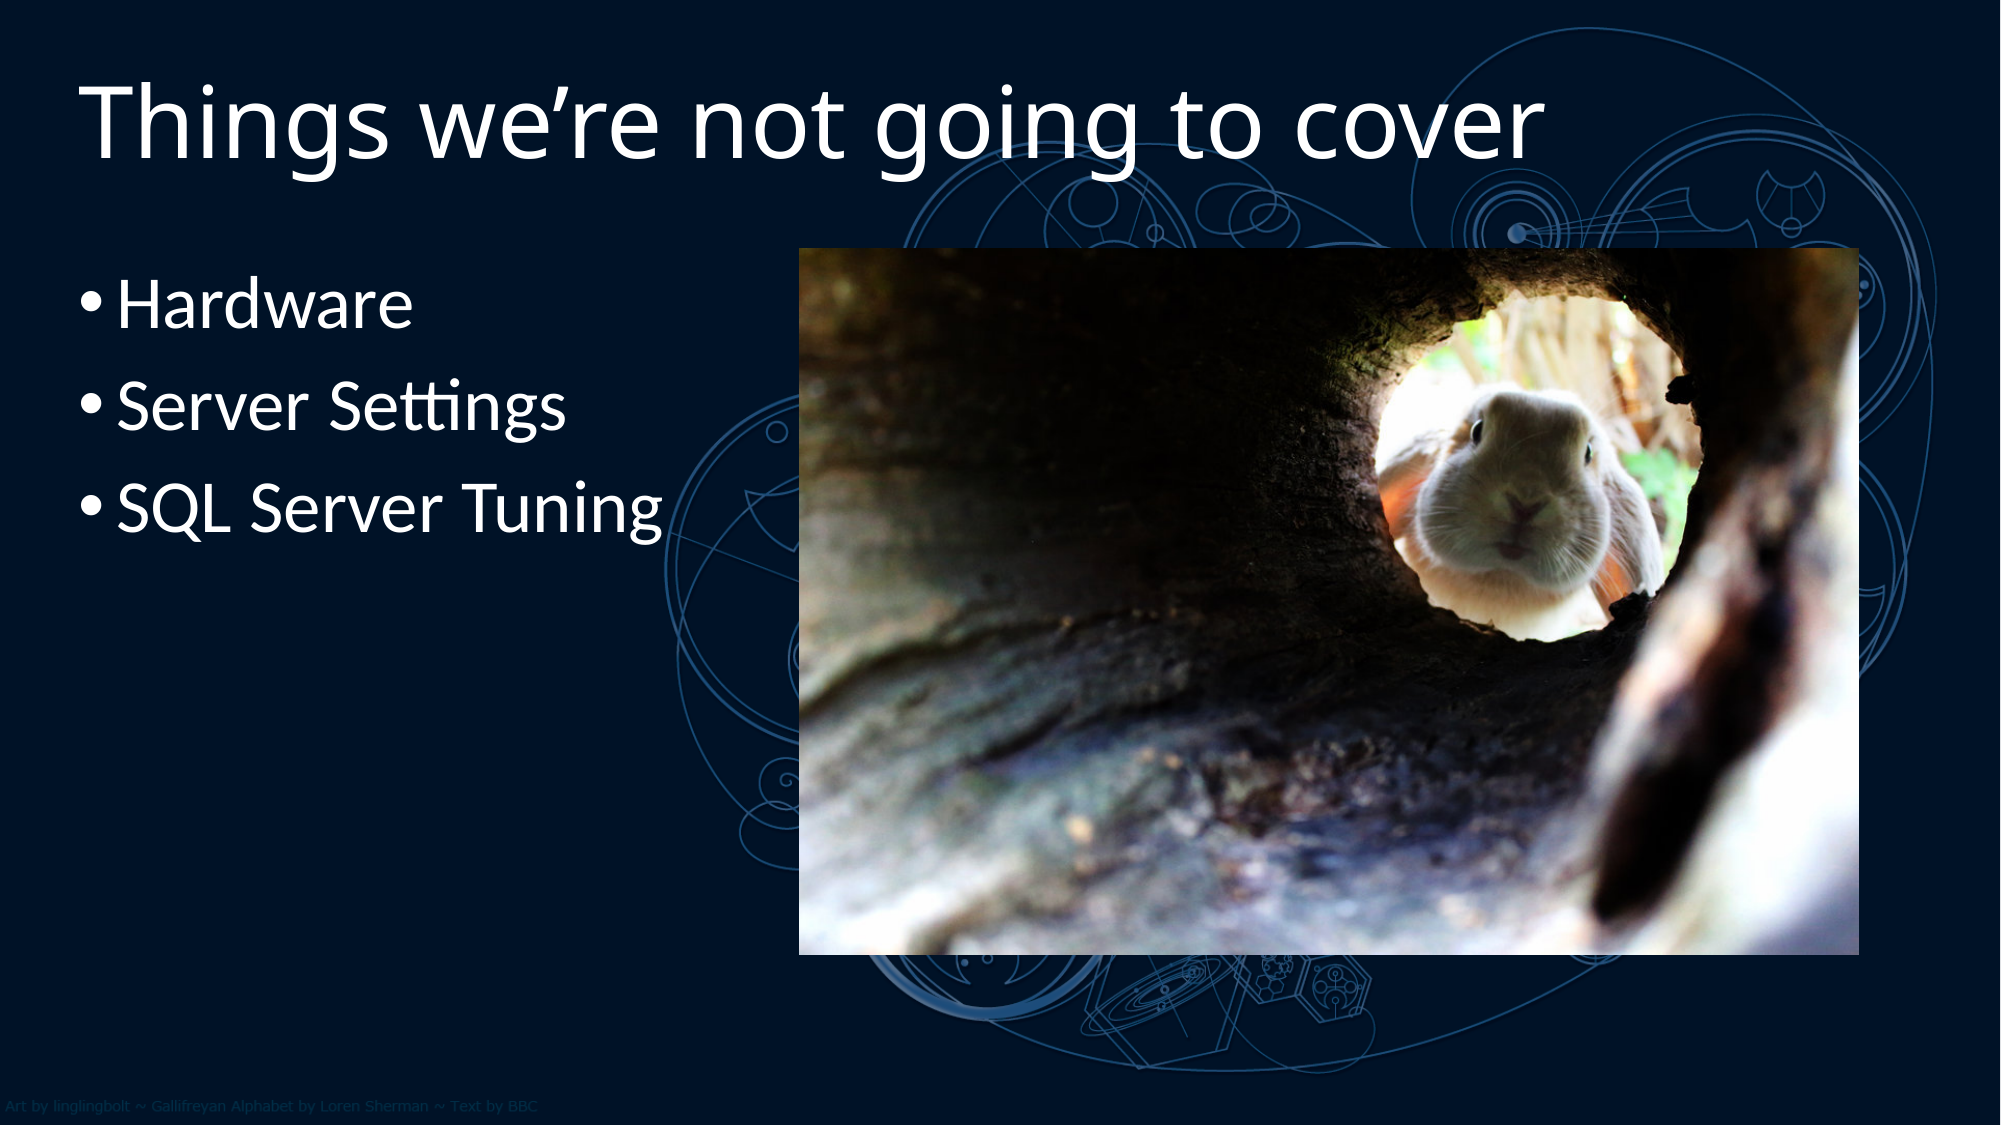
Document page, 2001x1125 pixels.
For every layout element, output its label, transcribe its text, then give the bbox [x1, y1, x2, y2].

title Things we’re not going to cover [63, 17, 1789, 235]
picture [0, 0, 2001, 1125]
list Hardware Server Settings SQL Server Tuning [63, 256, 726, 971]
